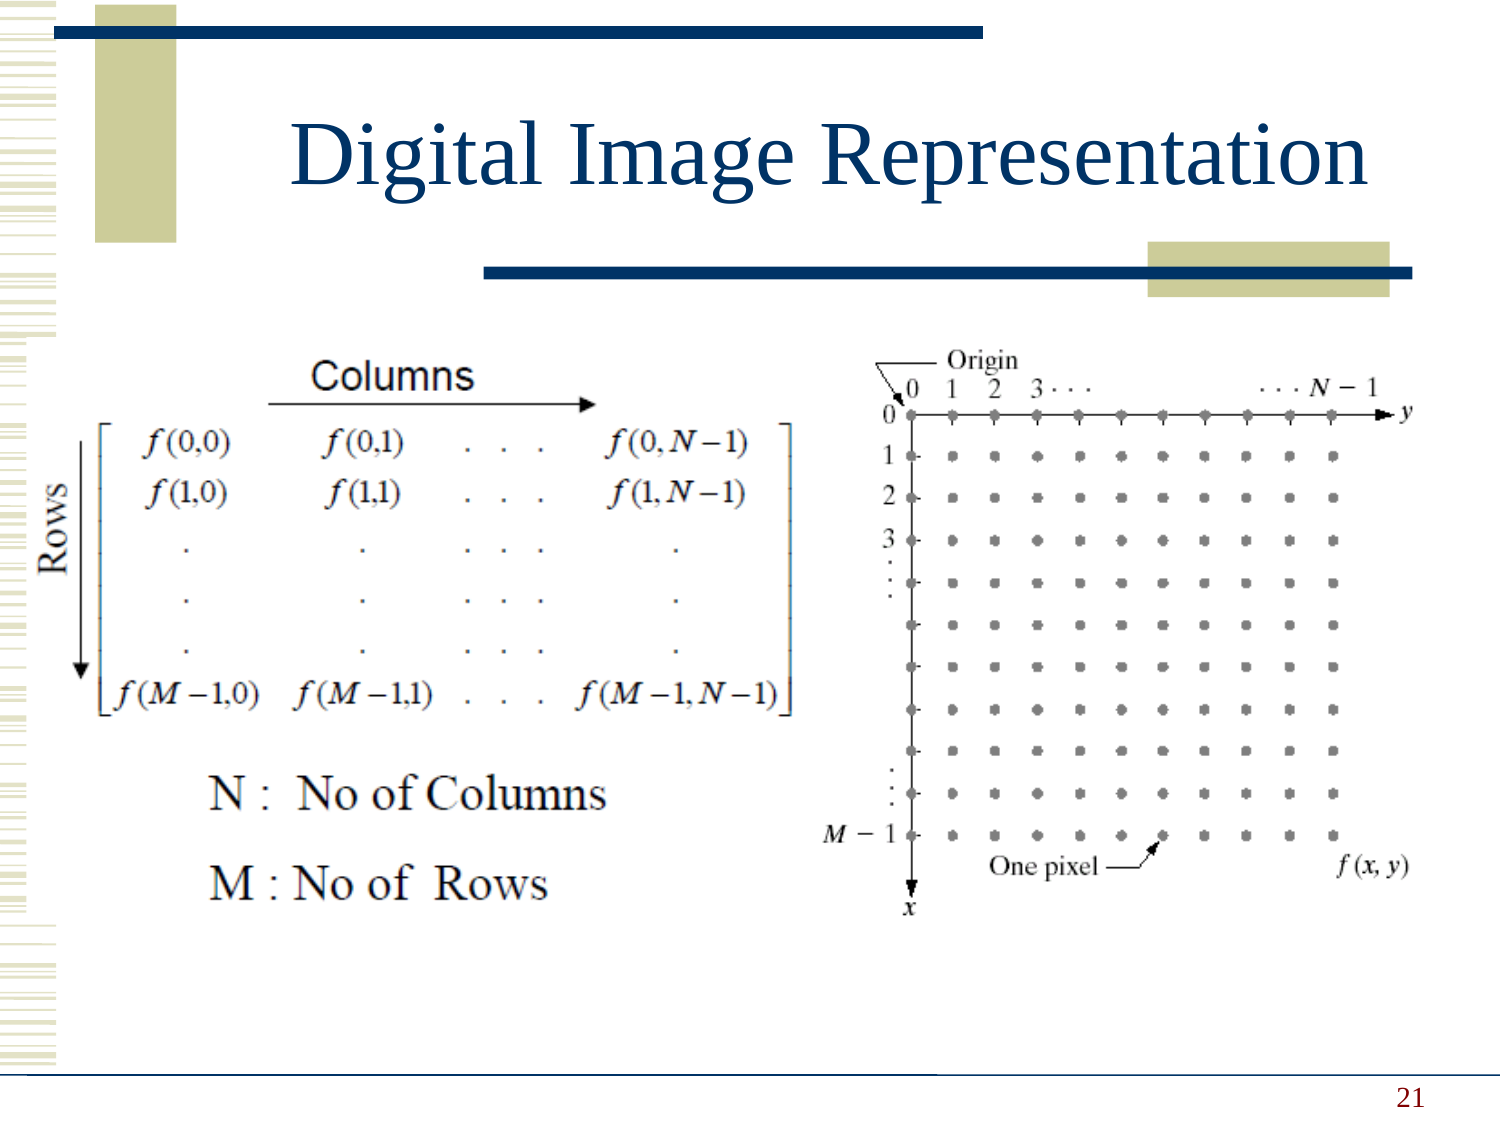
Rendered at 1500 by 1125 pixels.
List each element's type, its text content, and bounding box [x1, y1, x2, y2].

picture [813, 337, 1476, 923]
text_box 21 [1080, 1046, 1441, 1121]
title Digital Image Representation [224, 62, 1436, 251]
picture [26, 337, 802, 919]
